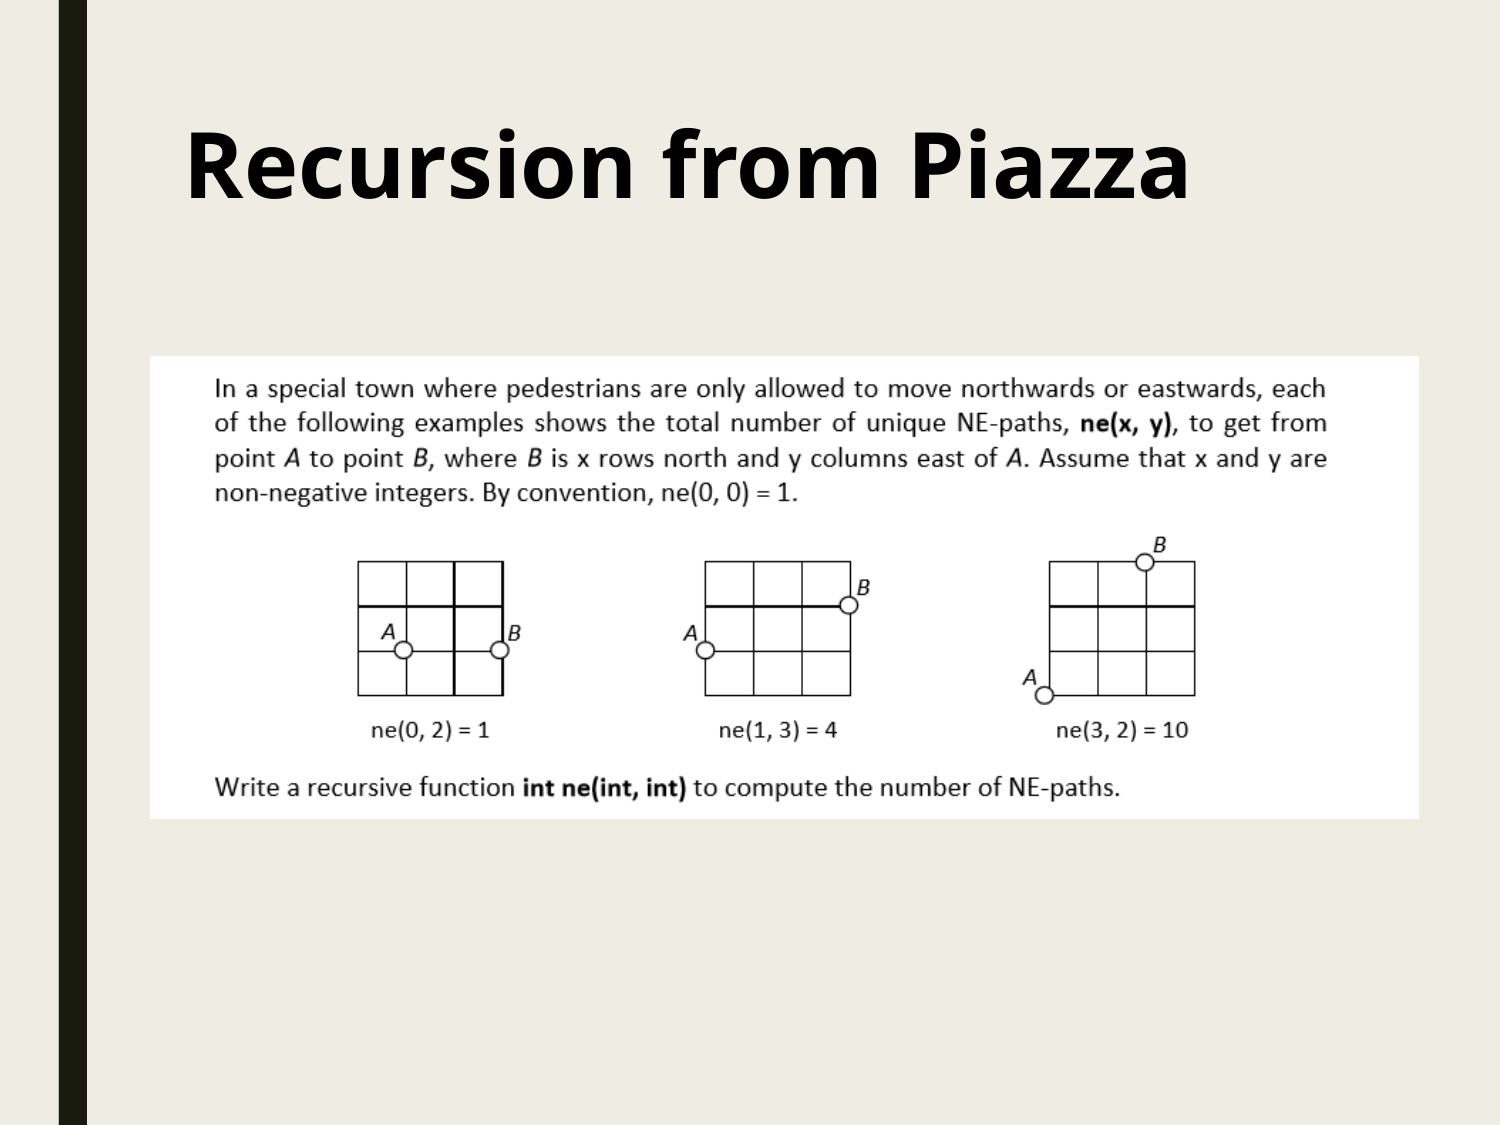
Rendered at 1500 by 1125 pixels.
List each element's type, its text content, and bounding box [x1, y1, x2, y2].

picture [149, 356, 1419, 819]
title Recursion from Piazza [168, 112, 1351, 356]
